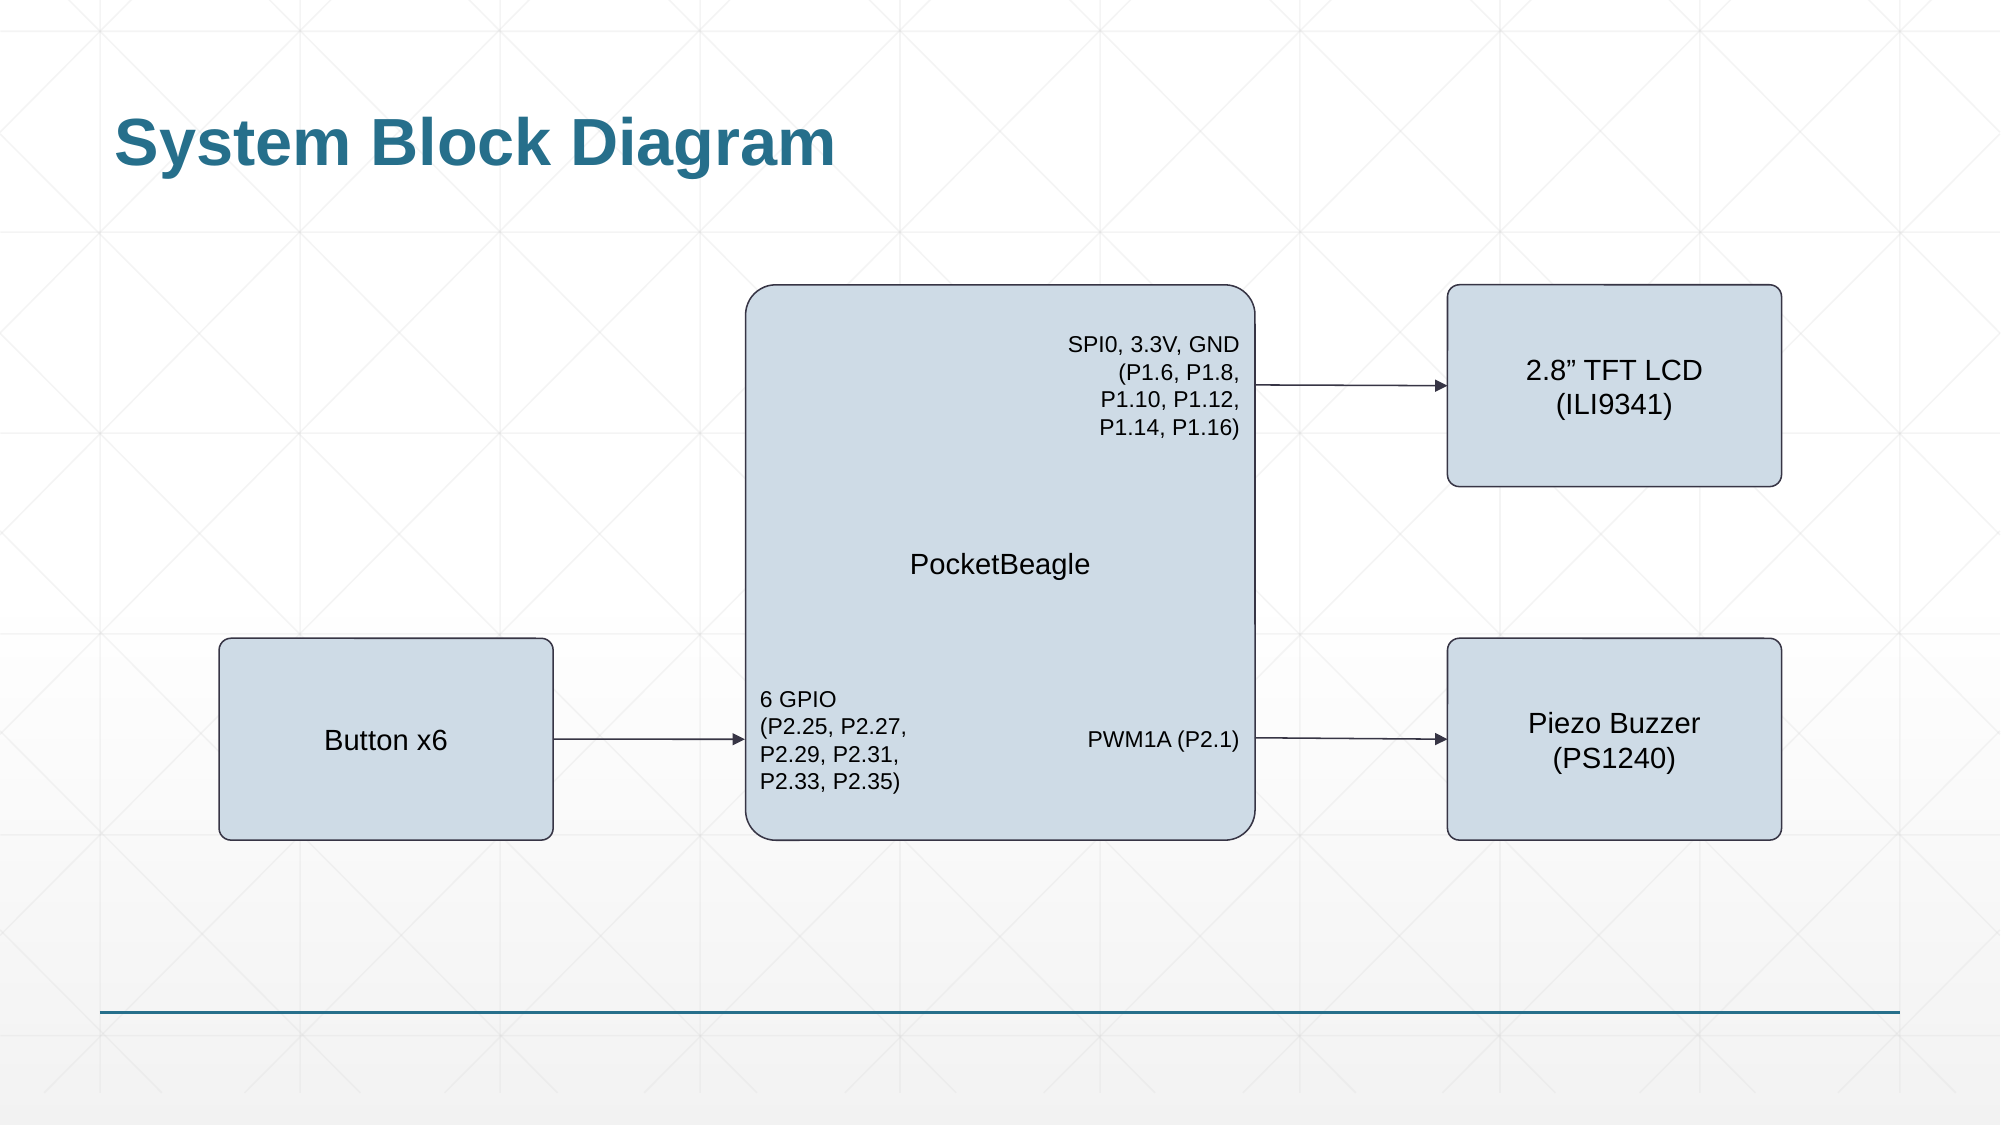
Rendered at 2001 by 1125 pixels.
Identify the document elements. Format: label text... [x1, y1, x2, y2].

text_box PWM1A (P2.1) [1048, 710, 1255, 766]
text_box 2.8” TFT LCD (ILI9341) [1447, 284, 1782, 487]
text_box SPI0, 3.3V, GND (P1.6, P1.8, P1.10, P1.12, P1.14, P1.16) [1048, 314, 1255, 455]
text_box Button x6 [219, 638, 554, 841]
text_box Piezo Buzzer (PS1240) [1447, 638, 1782, 841]
text_box 6 GPIO (P2.25, P2.27, P2.29, P2.31, P2.33, P2.35) [744, 710, 952, 769]
title System Block Diagram [99, 37, 1900, 188]
text_box PocketBeagle [745, 284, 1256, 841]
